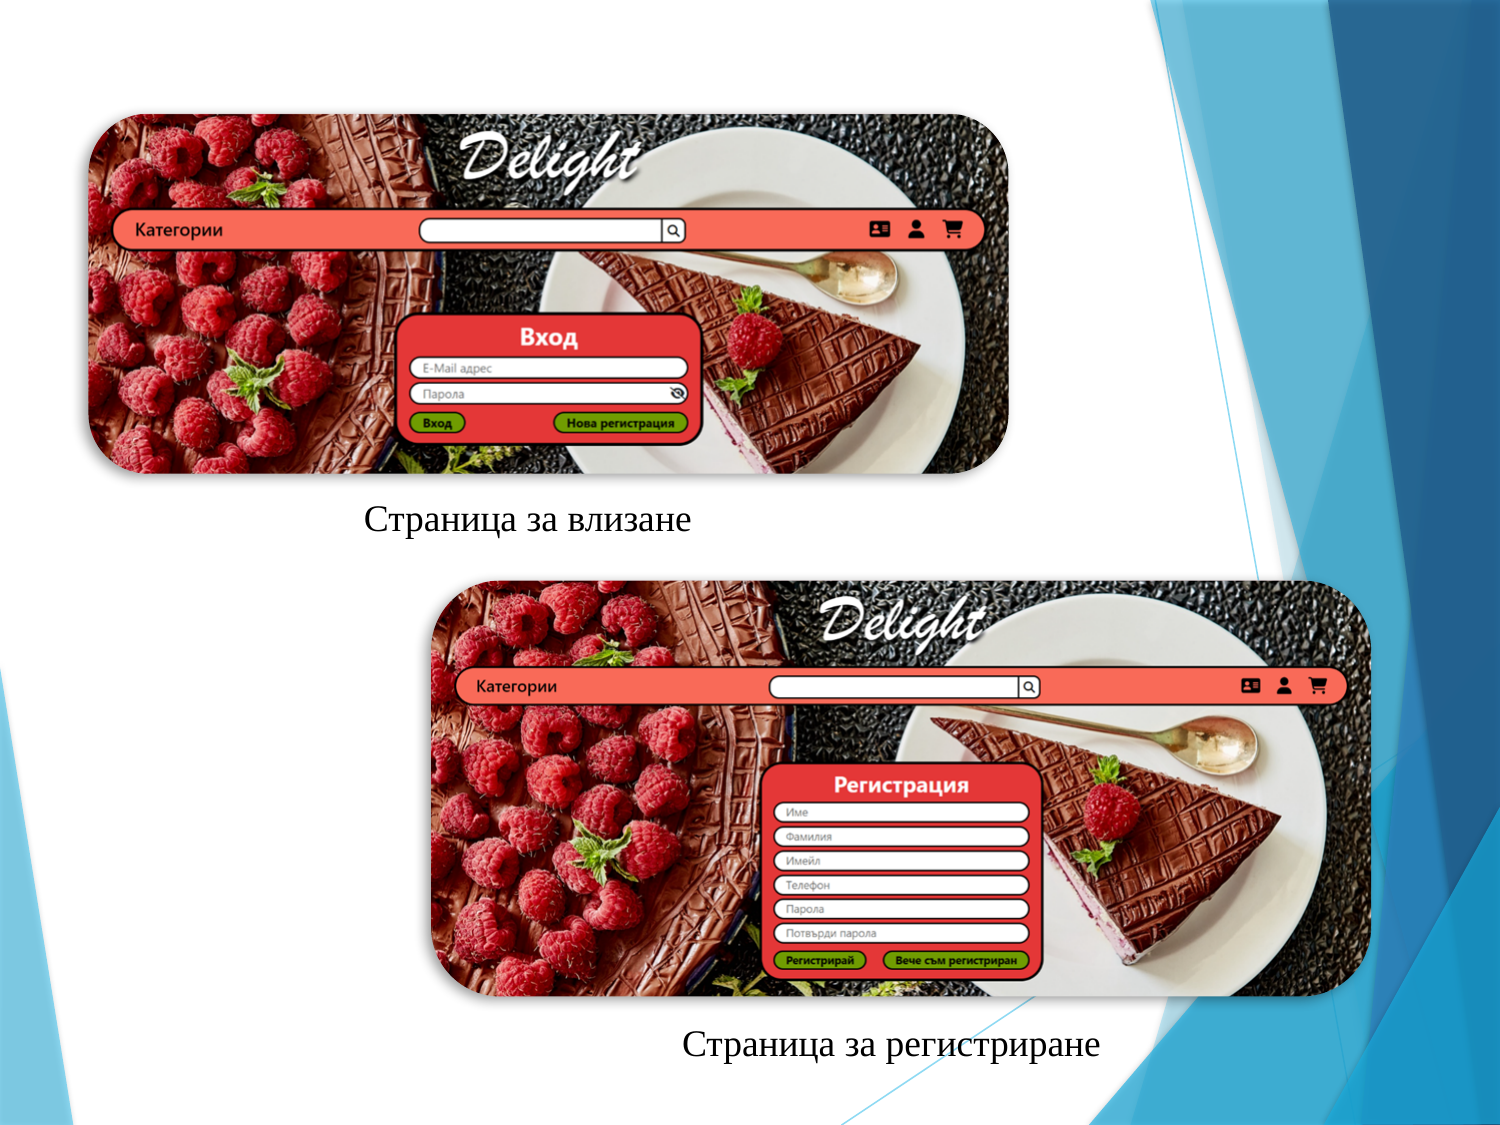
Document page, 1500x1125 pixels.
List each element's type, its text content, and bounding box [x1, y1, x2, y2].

picture [430, 579, 1372, 997]
text_box Страница за регистриране [667, 1011, 1211, 1072]
text_box Страница за влизане [315, 485, 741, 547]
picture [87, 113, 1010, 475]
